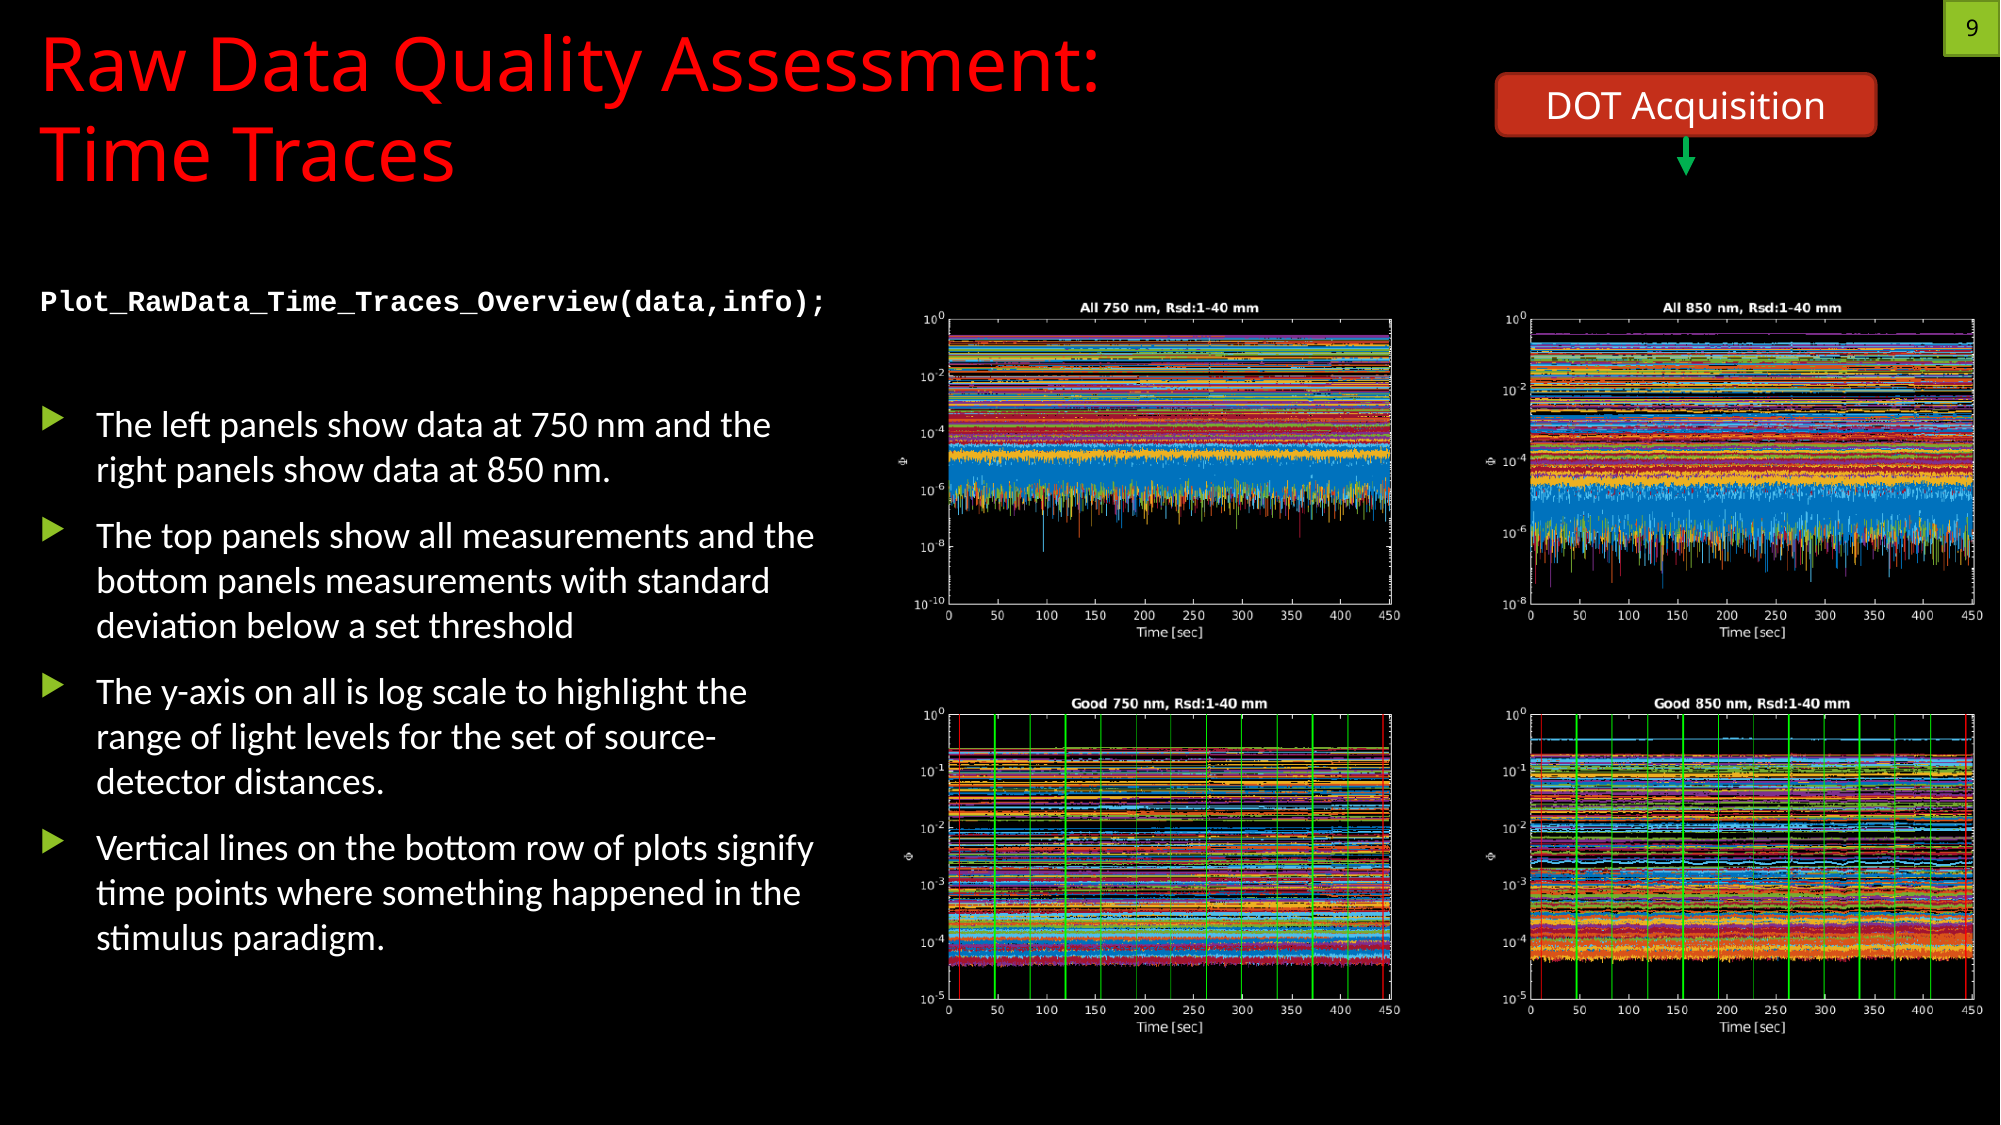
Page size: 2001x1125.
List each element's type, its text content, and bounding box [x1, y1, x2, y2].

picture [878, 274, 2000, 1057]
text_box DOT Acquisition [1494, 72, 1878, 138]
text_box 9 [1943, 0, 2000, 57]
text_box Plot_RawData_Time_Traces_Overview(data,info); [25, 275, 877, 325]
title Raw Data Quality Assessment: Time Traces [24, 9, 1435, 226]
list The left panels show data at 750 nm and the right panels show data at 850 nm. The top panels show all measurements and the bottom panels measurements with standard deviation below a set threshold The y-axis on all is log scale to highlight the range of light levels for the set of source-detector distances. Vertical lines on the bottom row of plots signify time points where something happened in the stimulus paradigm. [24, 392, 846, 1032]
